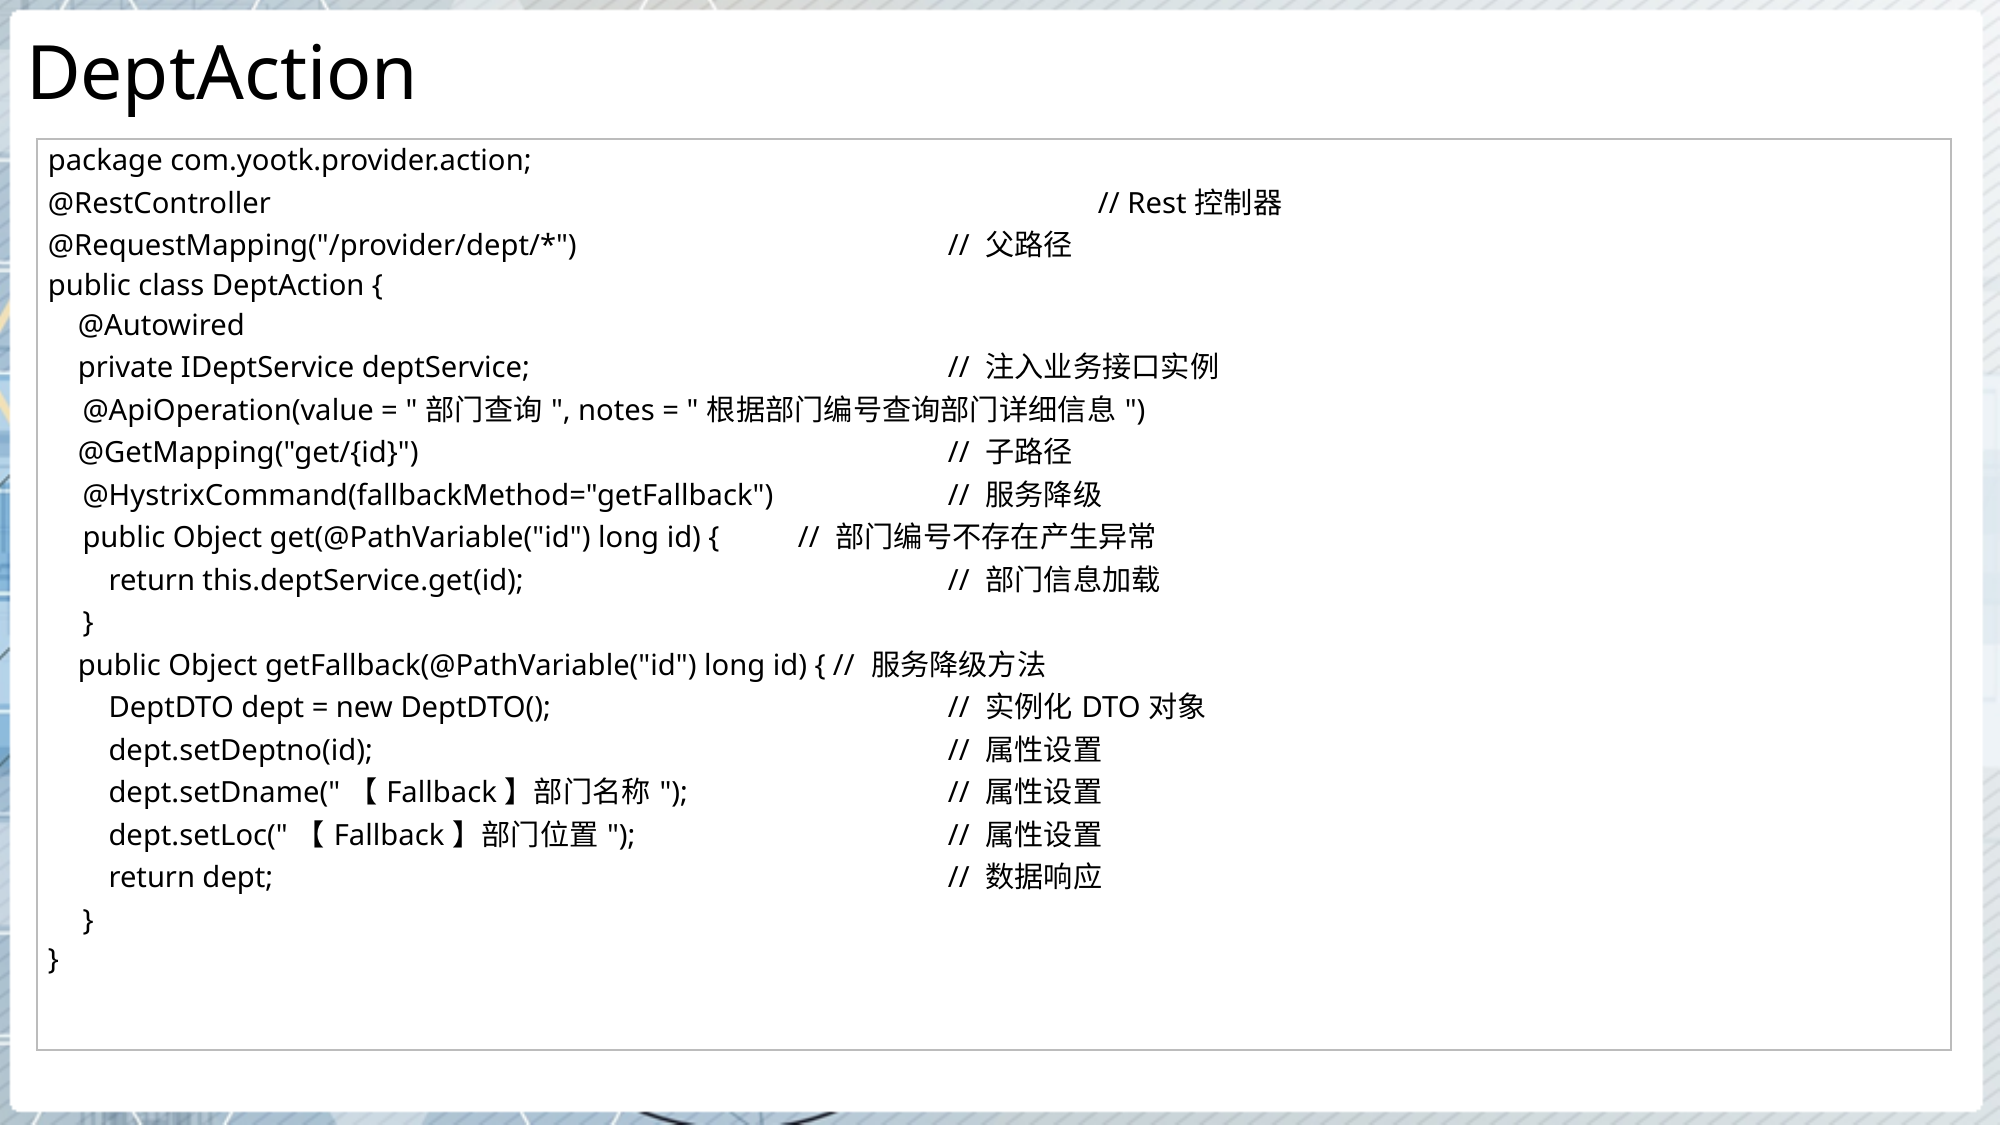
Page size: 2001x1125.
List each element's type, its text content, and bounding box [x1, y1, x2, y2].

picture [0, 0, 2000, 1125]
title DeptAction [11, 11, 1983, 140]
table_header package com.yootk.provider.action; @RestController // Rest控制器 @RequestMapping("/provider/dept/*") // 父路径 public class DeptAction { @Autowired private IDeptService deptService; // 注入业务接口实例 @ApiOperation(value = "部门查询", notes = "根据部门编号查询部门详细信息") @GetMapping("get/{id}") // 子路径 @HystrixCommand(fallbackMethod="getFallback") // 服务降级 public Object get(@PathVariable("id") long id) { // 部门编号不存在产生异常 return this.deptService.get(id); // 部门信息加载 } public Object getFallback(@PathVariable("id") long id) { // 服务降级方法 DeptDTO dept = new DeptDTO(); // 实例化DTO对象 dept.setDeptno(id); // 属性设置 dept.setDname("【Fallback】部门名称"); // 属性设置 dept.setLoc("【Fallback】部门位置"); // 属性设置 return dept; // 数据响应 } } [38, 140, 1950, 1049]
